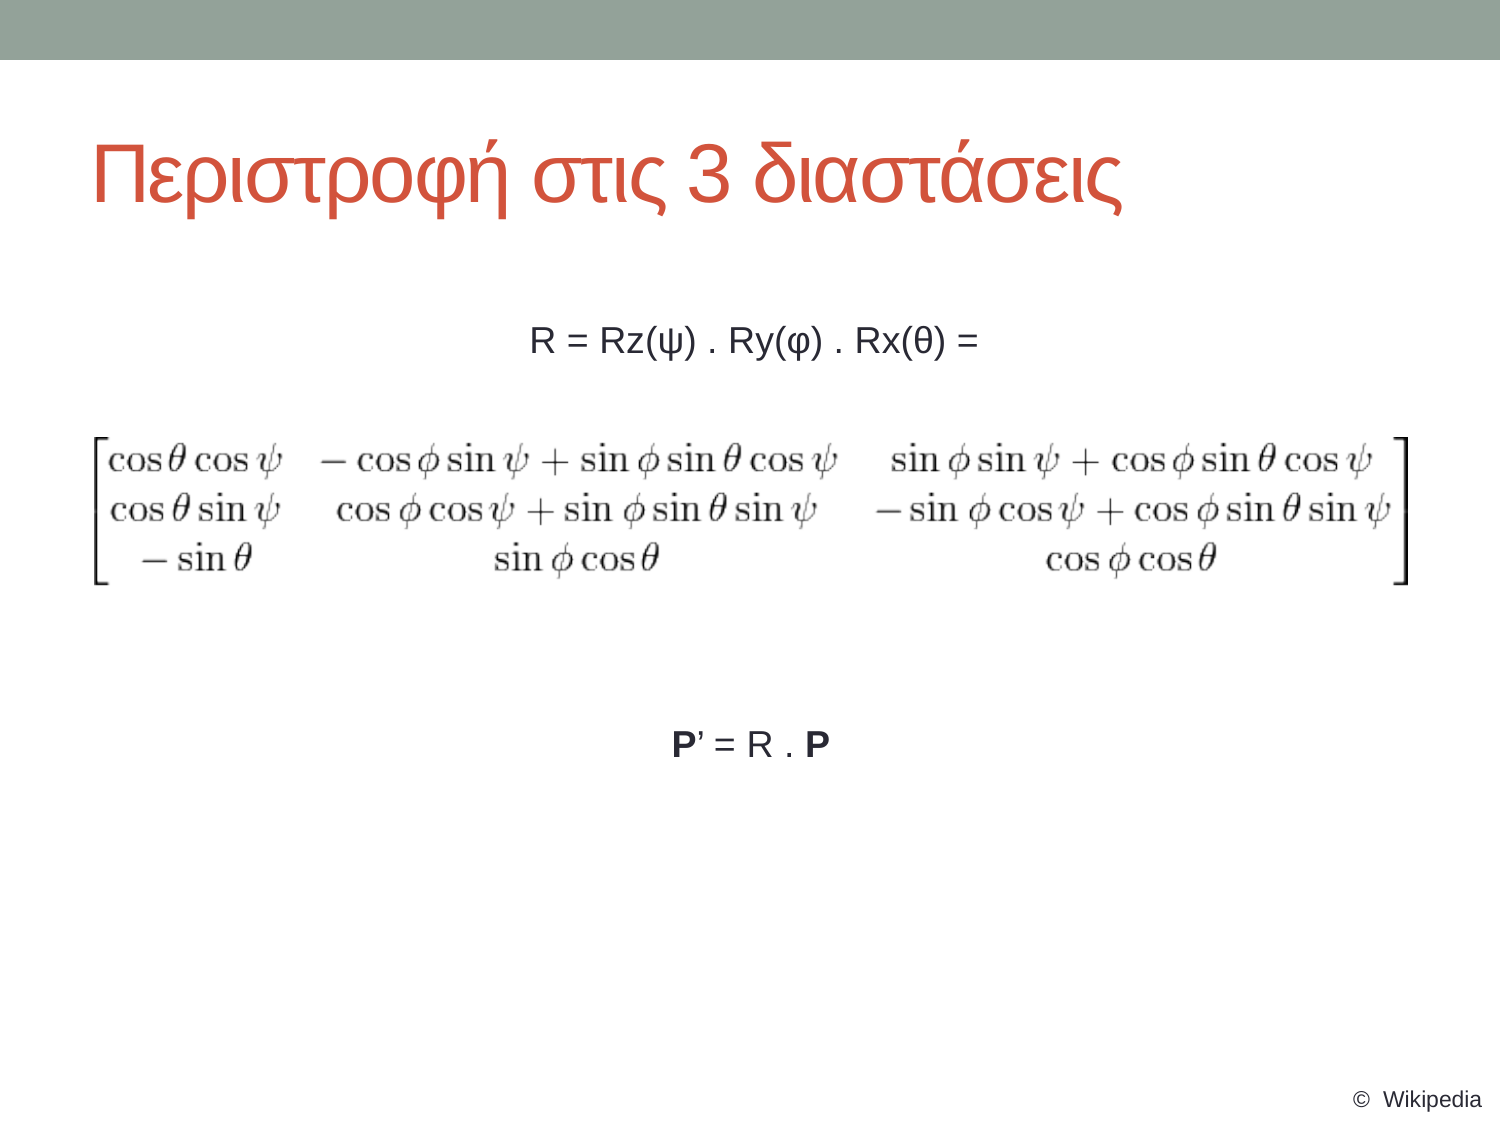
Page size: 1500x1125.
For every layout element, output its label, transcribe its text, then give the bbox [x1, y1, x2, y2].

picture [94, 437, 1408, 588]
title Περιστροφή στις 3 διαστάσεις [75, 87, 1425, 250]
text_box © Wikipedia [1338, 1076, 1498, 1119]
text_box P’ = R . P [656, 712, 846, 773]
text_box R = Rz(ψ) . Ry(φ) . Rx(θ) = [514, 308, 994, 369]
